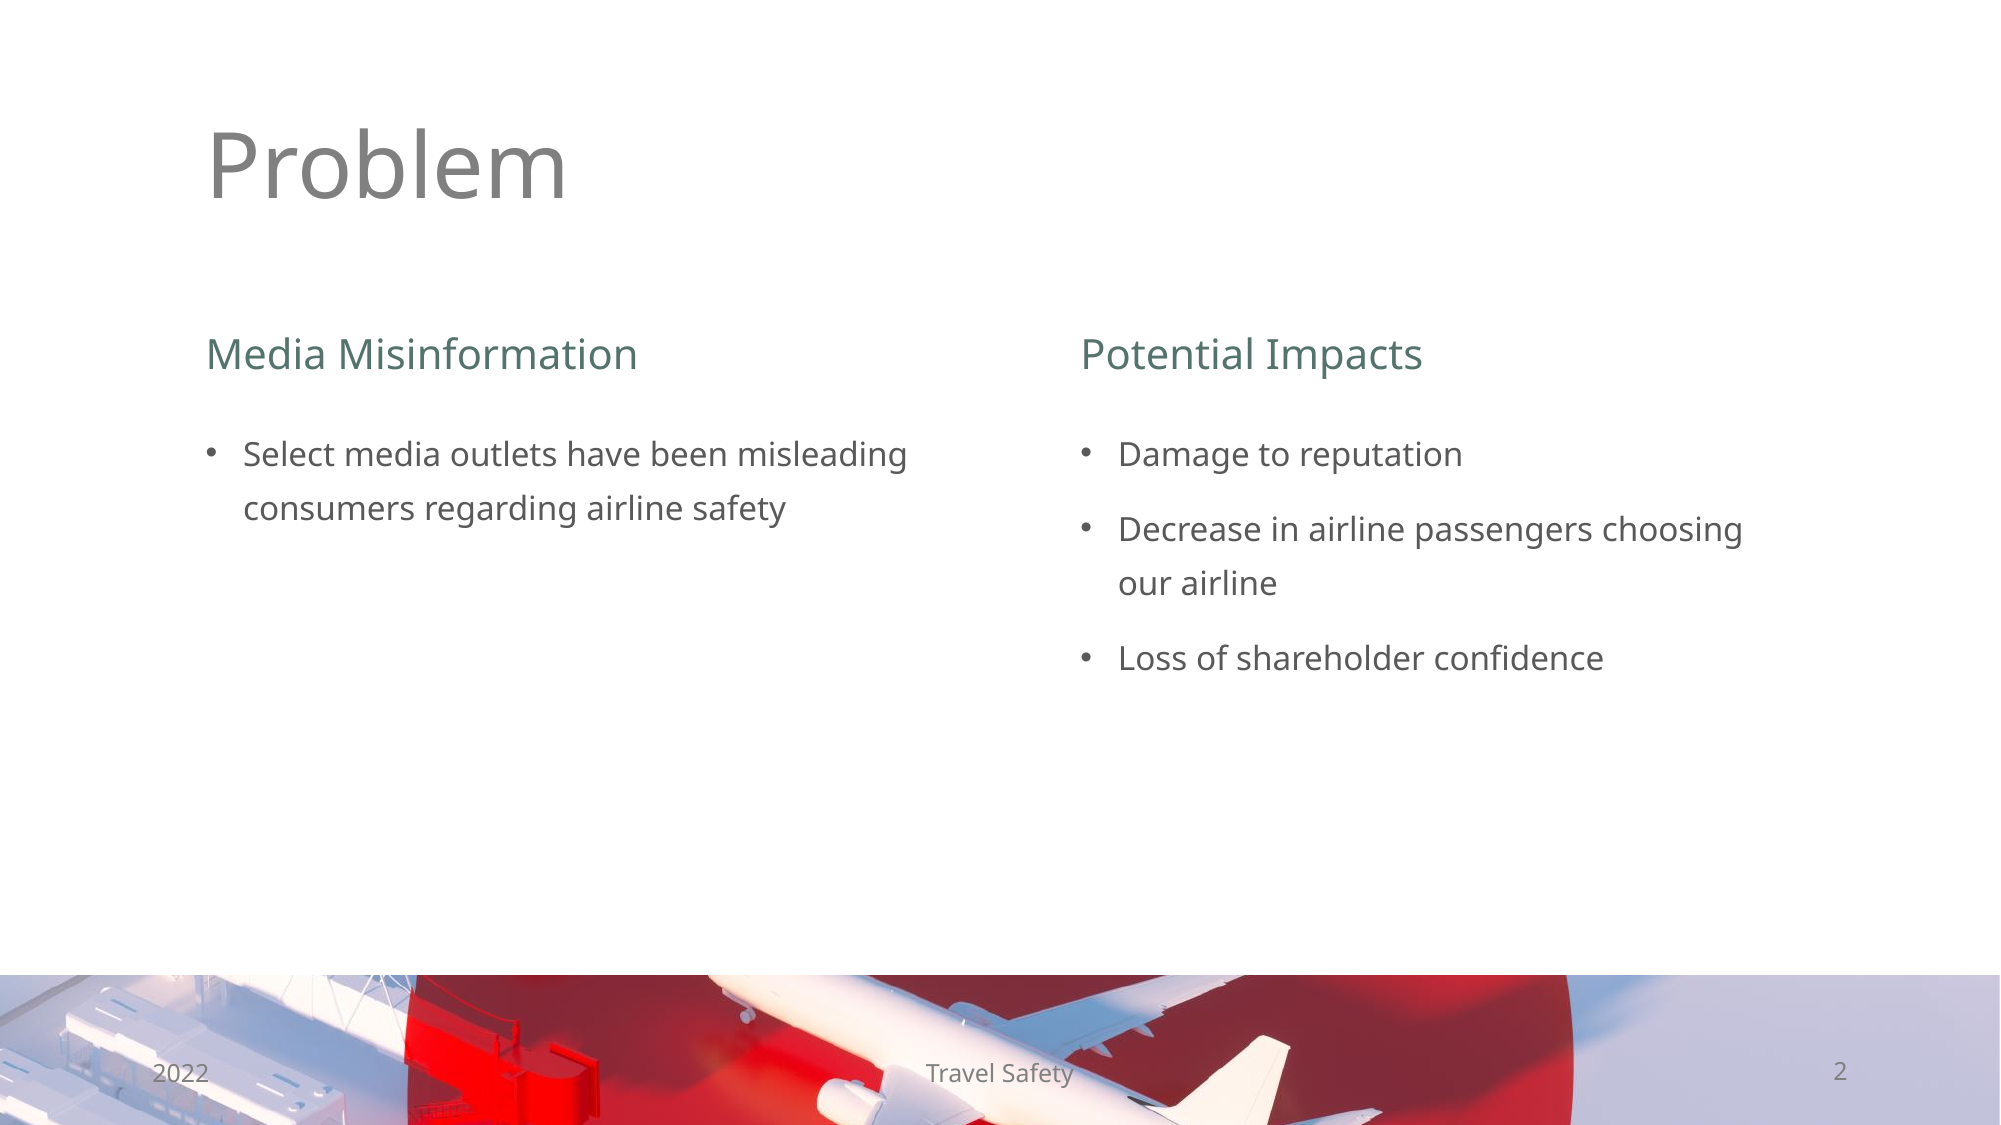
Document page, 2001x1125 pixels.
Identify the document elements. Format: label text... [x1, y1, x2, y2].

title Problem [190, 59, 1863, 278]
list Select media outlets have been misleading consumers regarding airline safety [190, 410, 941, 936]
list Potential Impacts [1065, 304, 1816, 410]
list Media Misinformation [190, 304, 941, 410]
list Damage to reputation Decrease in airline passengers choosing our airline Loss of shareholder confidence [1065, 410, 1816, 936]
picture [0, 974, 2000, 1125]
